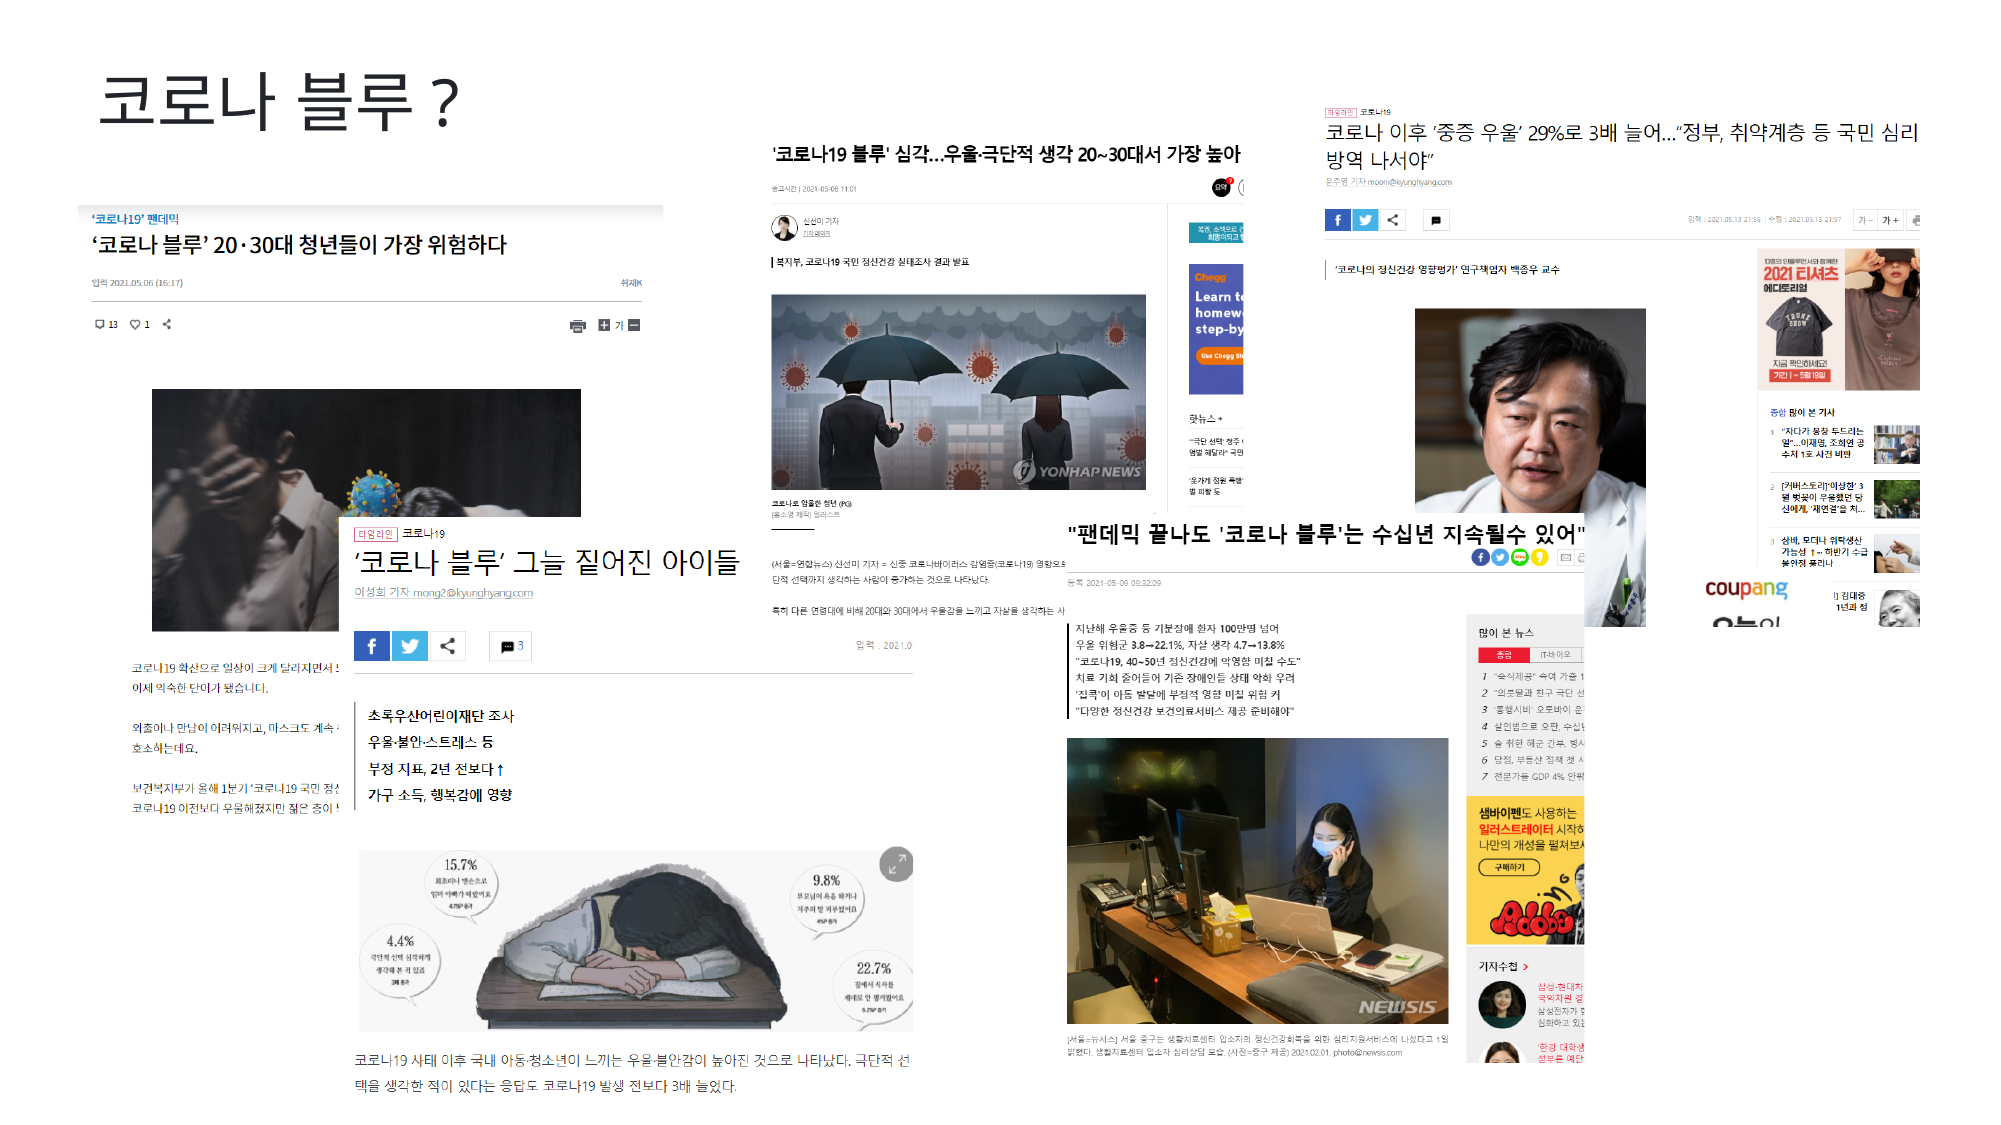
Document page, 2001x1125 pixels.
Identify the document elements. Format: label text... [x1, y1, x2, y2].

text_box 코로나 블루? [82, 13, 1808, 149]
picture [77, 107, 1920, 1119]
